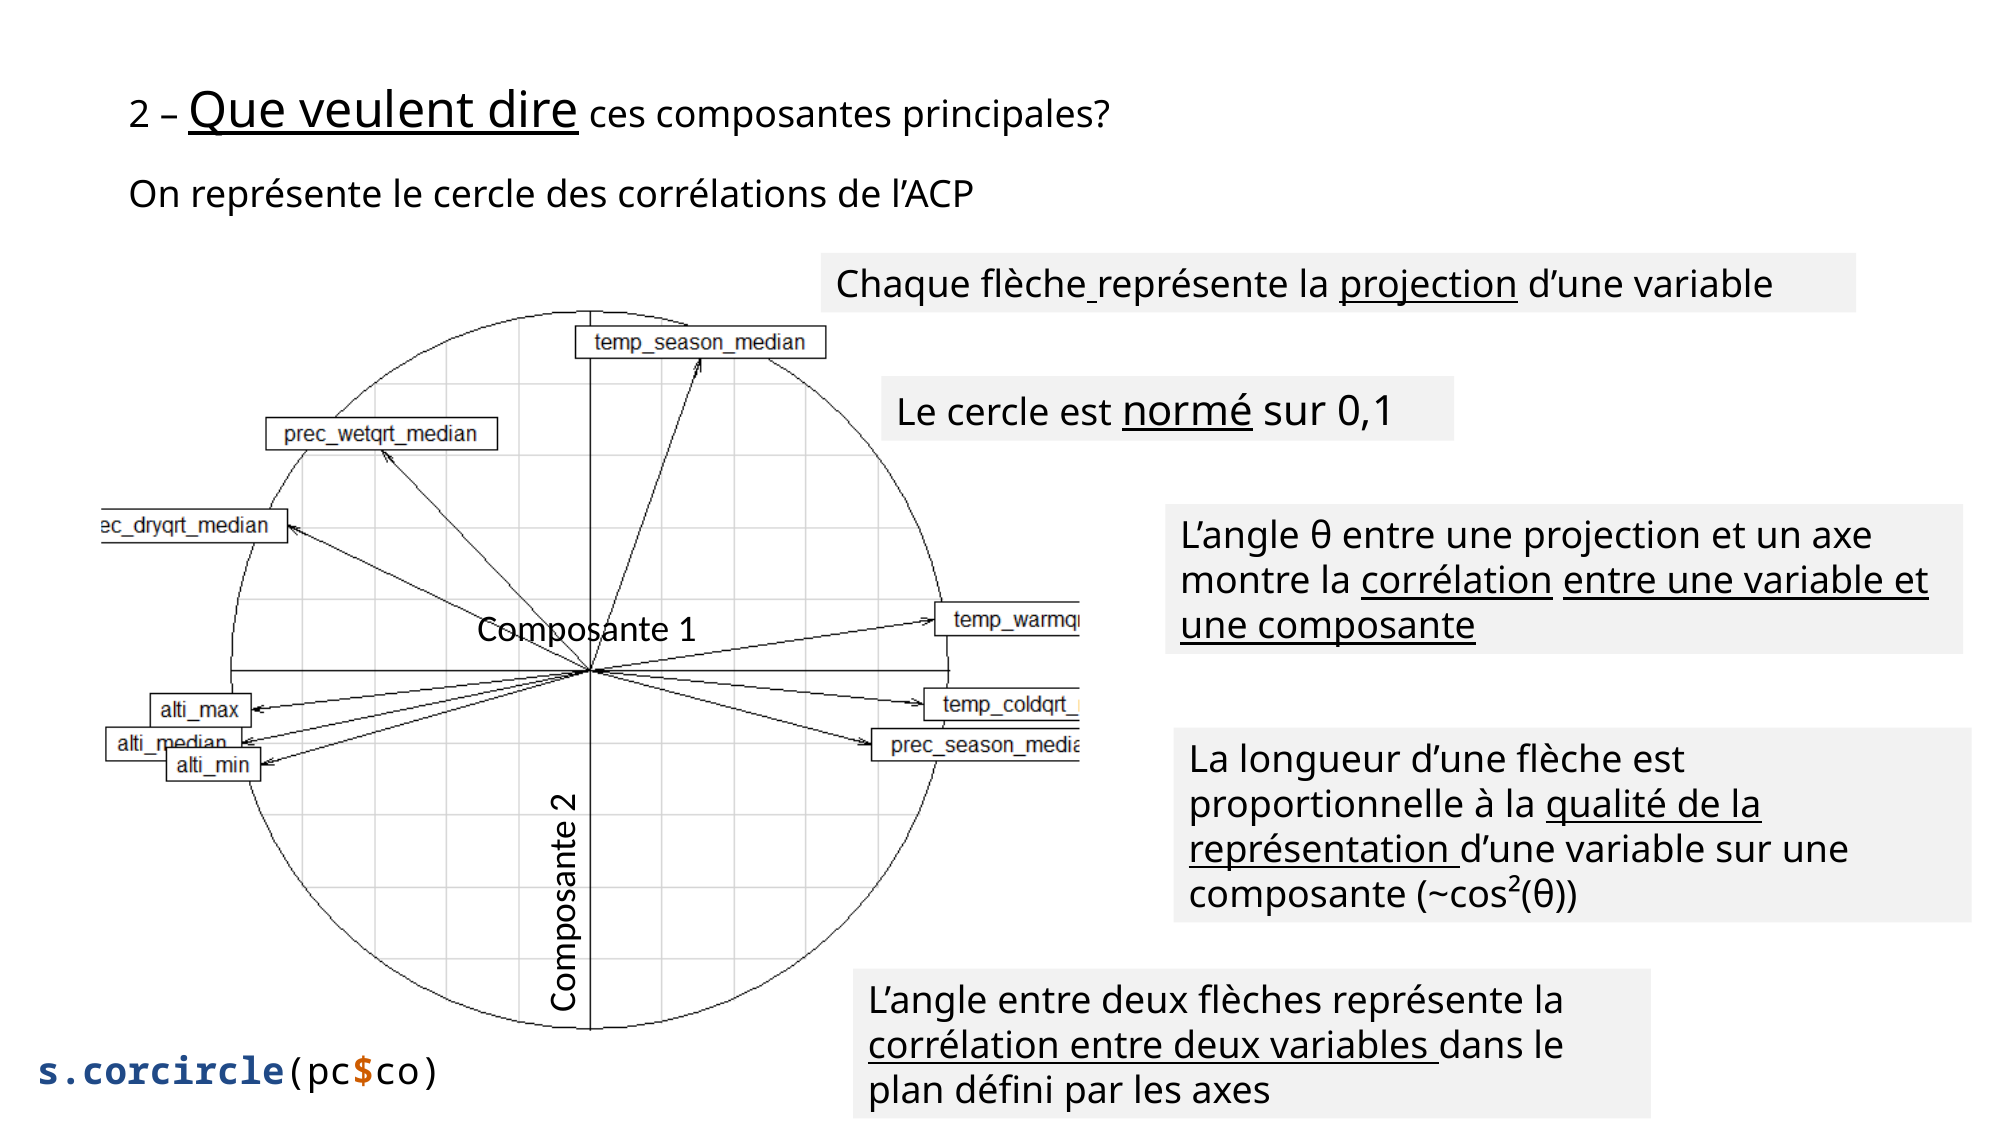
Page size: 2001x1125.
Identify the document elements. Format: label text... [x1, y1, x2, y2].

picture [100, 242, 1081, 1101]
text_box La longueur d’une flèche est proportionnelle à la qualité de la représentation d’une variable sur une composante (~cos²(θ)) [1173, 727, 1972, 923]
text_box Le cercle est normé sur 0,1 [1081, 376, 1455, 441]
text_box L’angle θ entre une projection et un axe montre la corrélation entre une variable et une composante [1165, 504, 1964, 654]
text_box 2 – Que veulent dire ces composantes principales? [113, 69, 1425, 145]
text_box L’angle entre deux flèches représente la corrélation entre deux variables dans le plan défini par les axes [853, 968, 1651, 1119]
text_box s.corcircle(pc$co) [22, 1039, 100, 1100]
text_box Chaque flèche représente la projection d’une variable [1081, 252, 1857, 313]
text_box On représente le cercle des corrélations de l’ACP [113, 162, 2000, 268]
